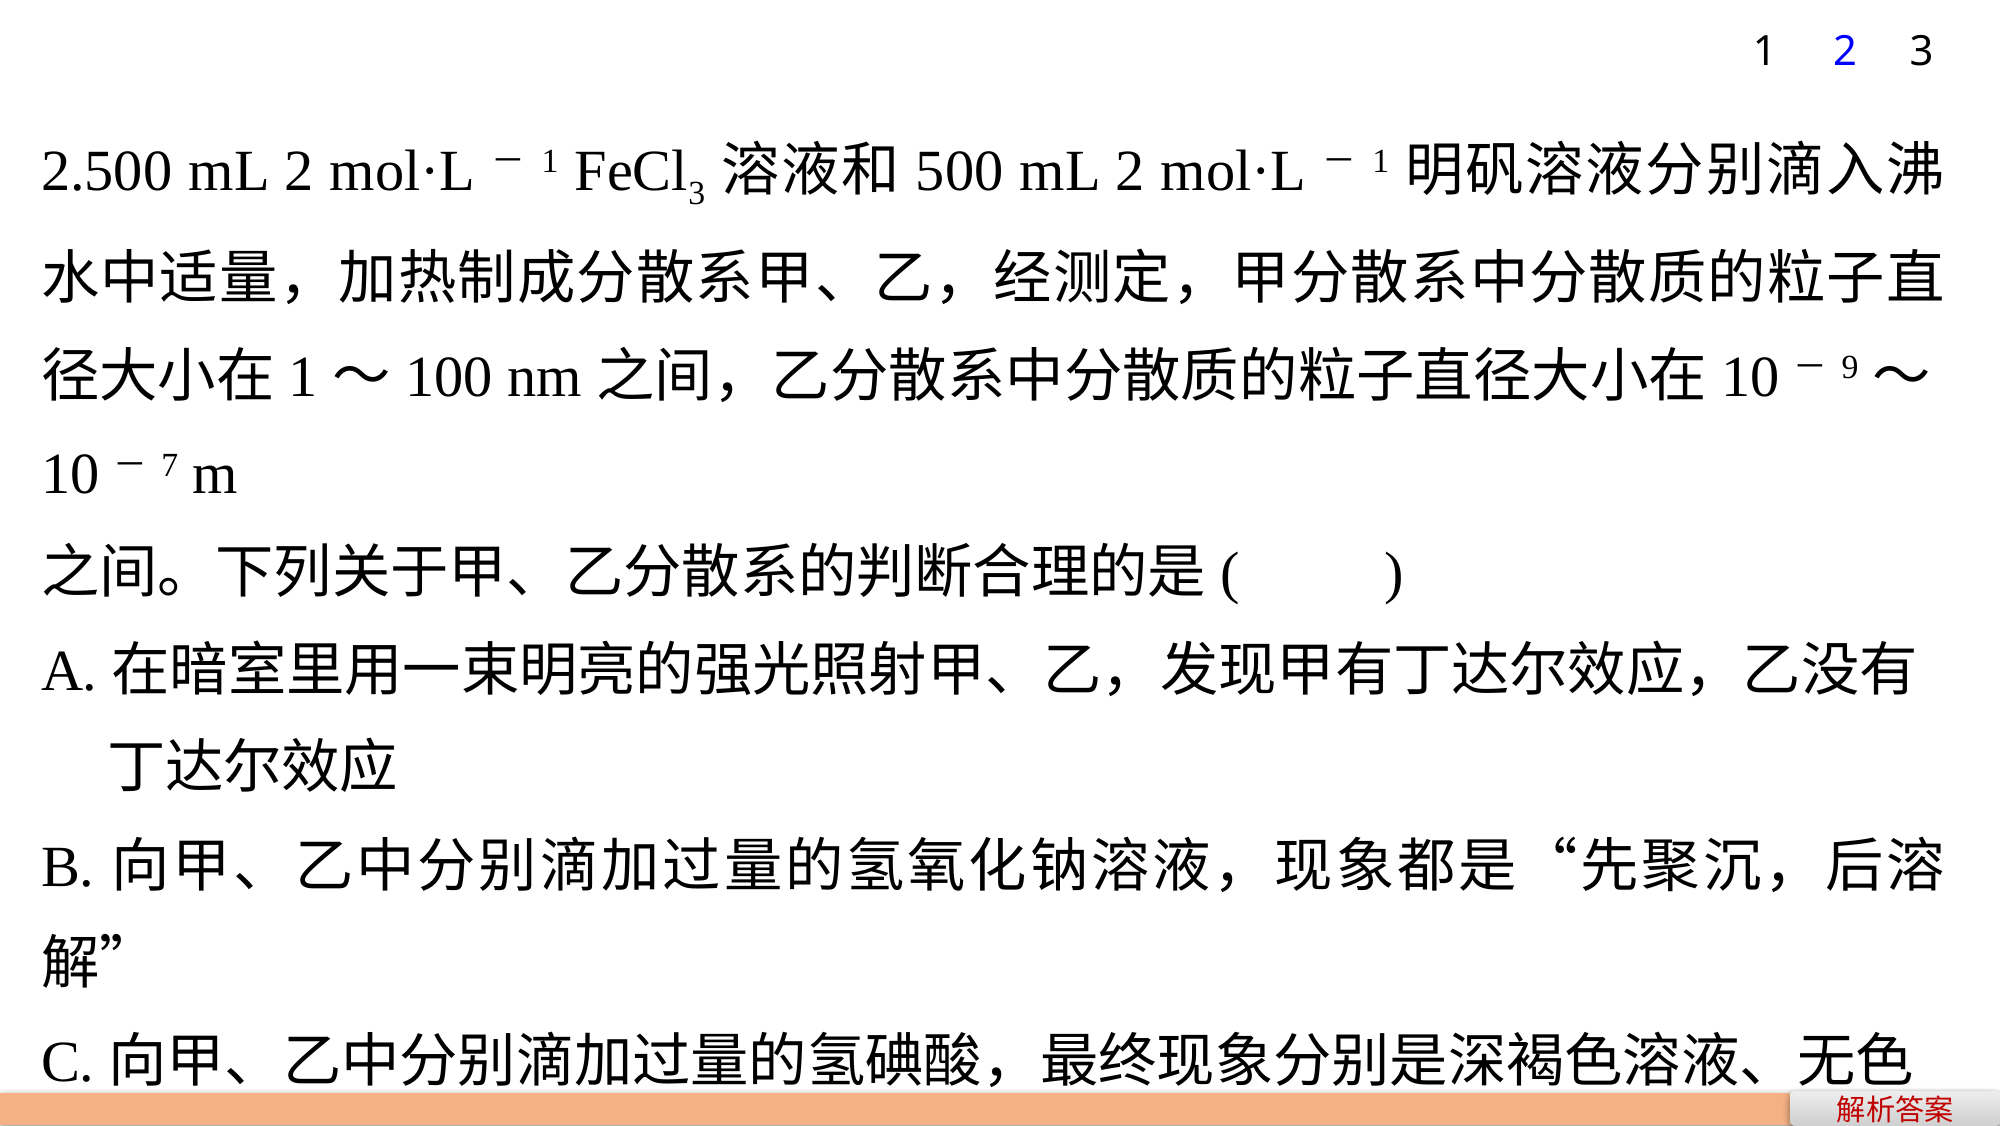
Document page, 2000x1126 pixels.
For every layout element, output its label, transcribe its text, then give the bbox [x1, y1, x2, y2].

text_box 2 [1814, 1, 1876, 97]
text_box 1 [1732, 1, 1798, 97]
text_box 解析答案 [1788, 1089, 2000, 1126]
text_box [0, 1092, 1787, 1126]
text_box 3 [1893, 1, 1951, 97]
text_box 2.500 mL 2 mol·L－1 FeCl3溶液和500 mL 2 mol·L－1明矾溶液分别滴入沸水中适量，加热制成分散系甲、乙，经测定，甲分散系中分散质的粒子直径大小在1～100 nm之间，乙分散系中分散质的粒子直径大小在10－9～10－7 m 之间。下列关于甲、乙分散系的判断合理的是( ) A.在暗室里用一束明亮的强光照射甲、乙，发现甲有丁达尔效应，乙没有 丁达尔效应 B.向甲、乙中分别滴加过量的氢氧化钠溶液，现象都是“先聚沉，后溶解” C.向甲、乙中分别滴加过量的氢碘酸，最终现象分别是深褐色溶液、无色 溶液 D.蒸干、灼烧FeCl3溶液和明矾溶液会得到对应的固体盐 [21, 90, 1966, 1091]
